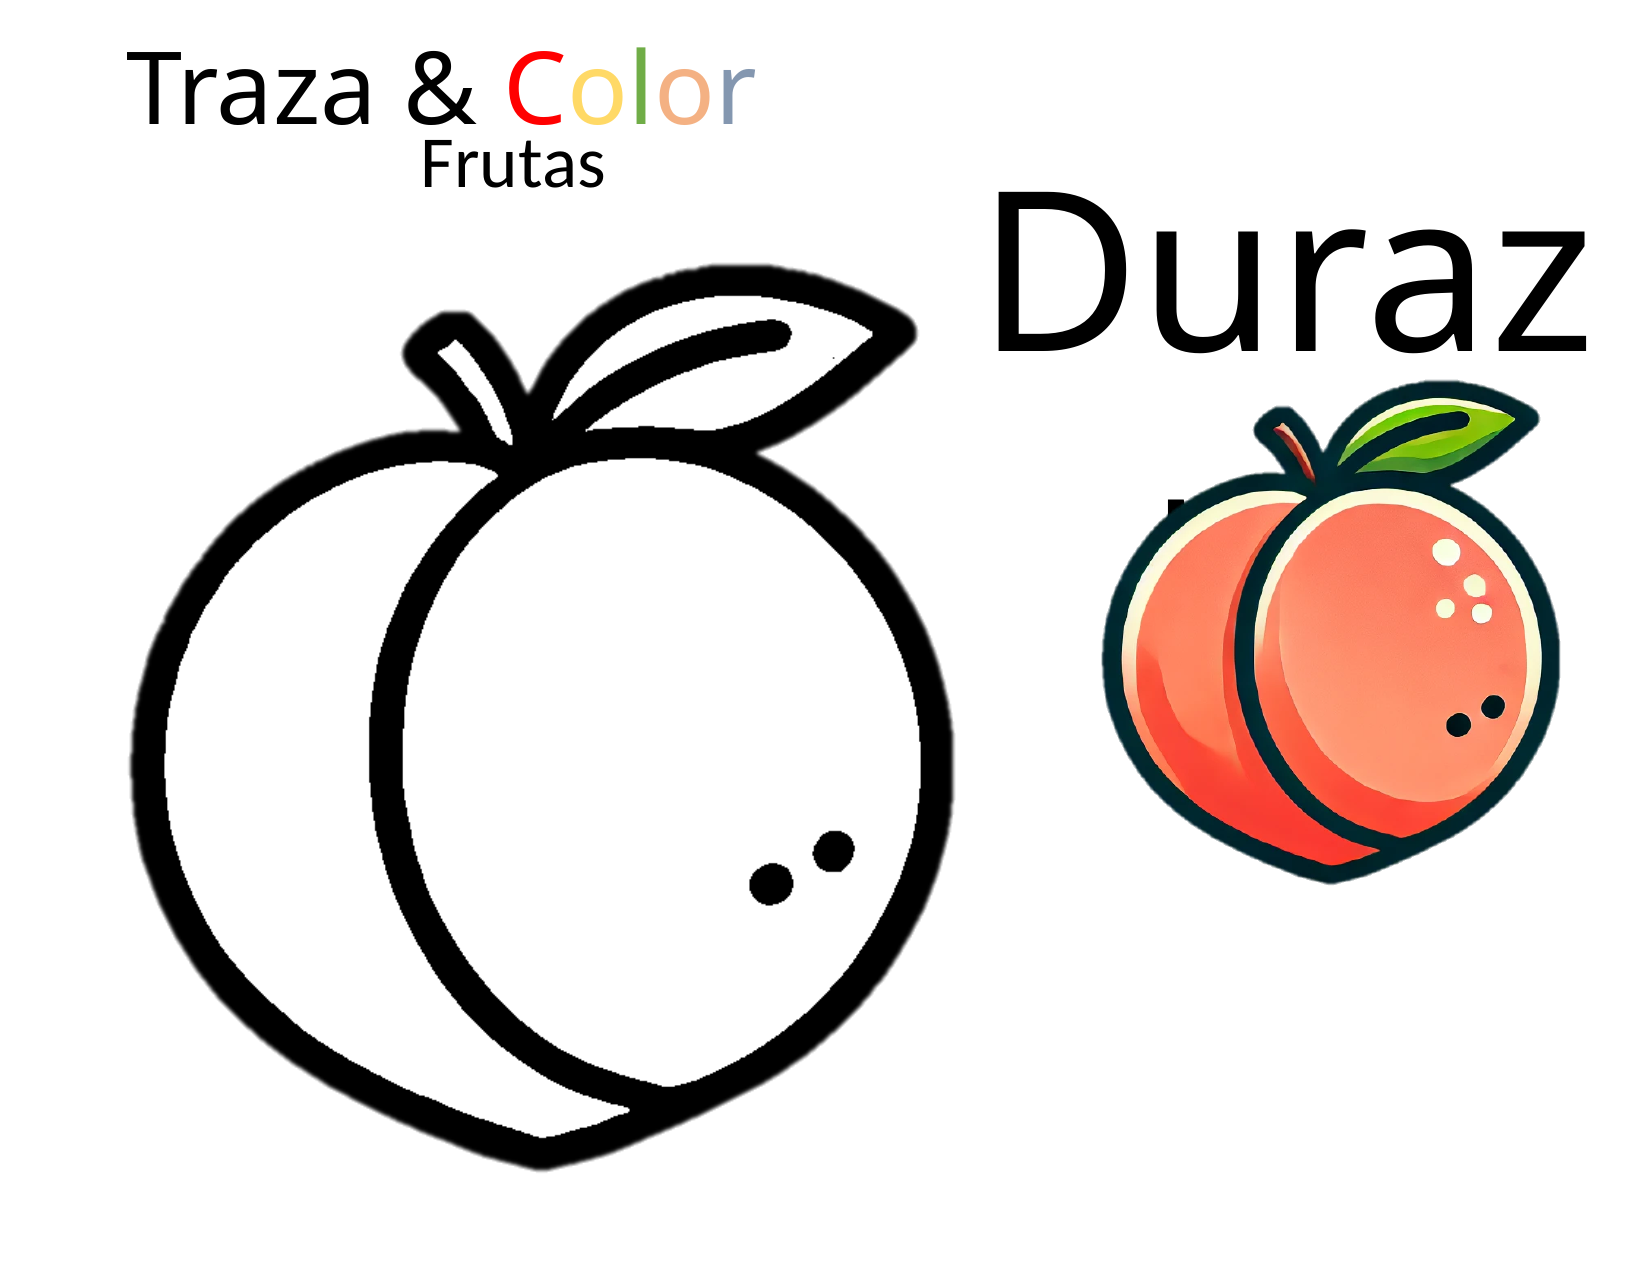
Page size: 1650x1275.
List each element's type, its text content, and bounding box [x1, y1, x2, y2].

text_box Durazno [924, 121, 1648, 273]
text_box Frutas [129, 106, 898, 210]
text_box Traza & Color [111, 16, 916, 152]
picture [86, 225, 1650, 1230]
